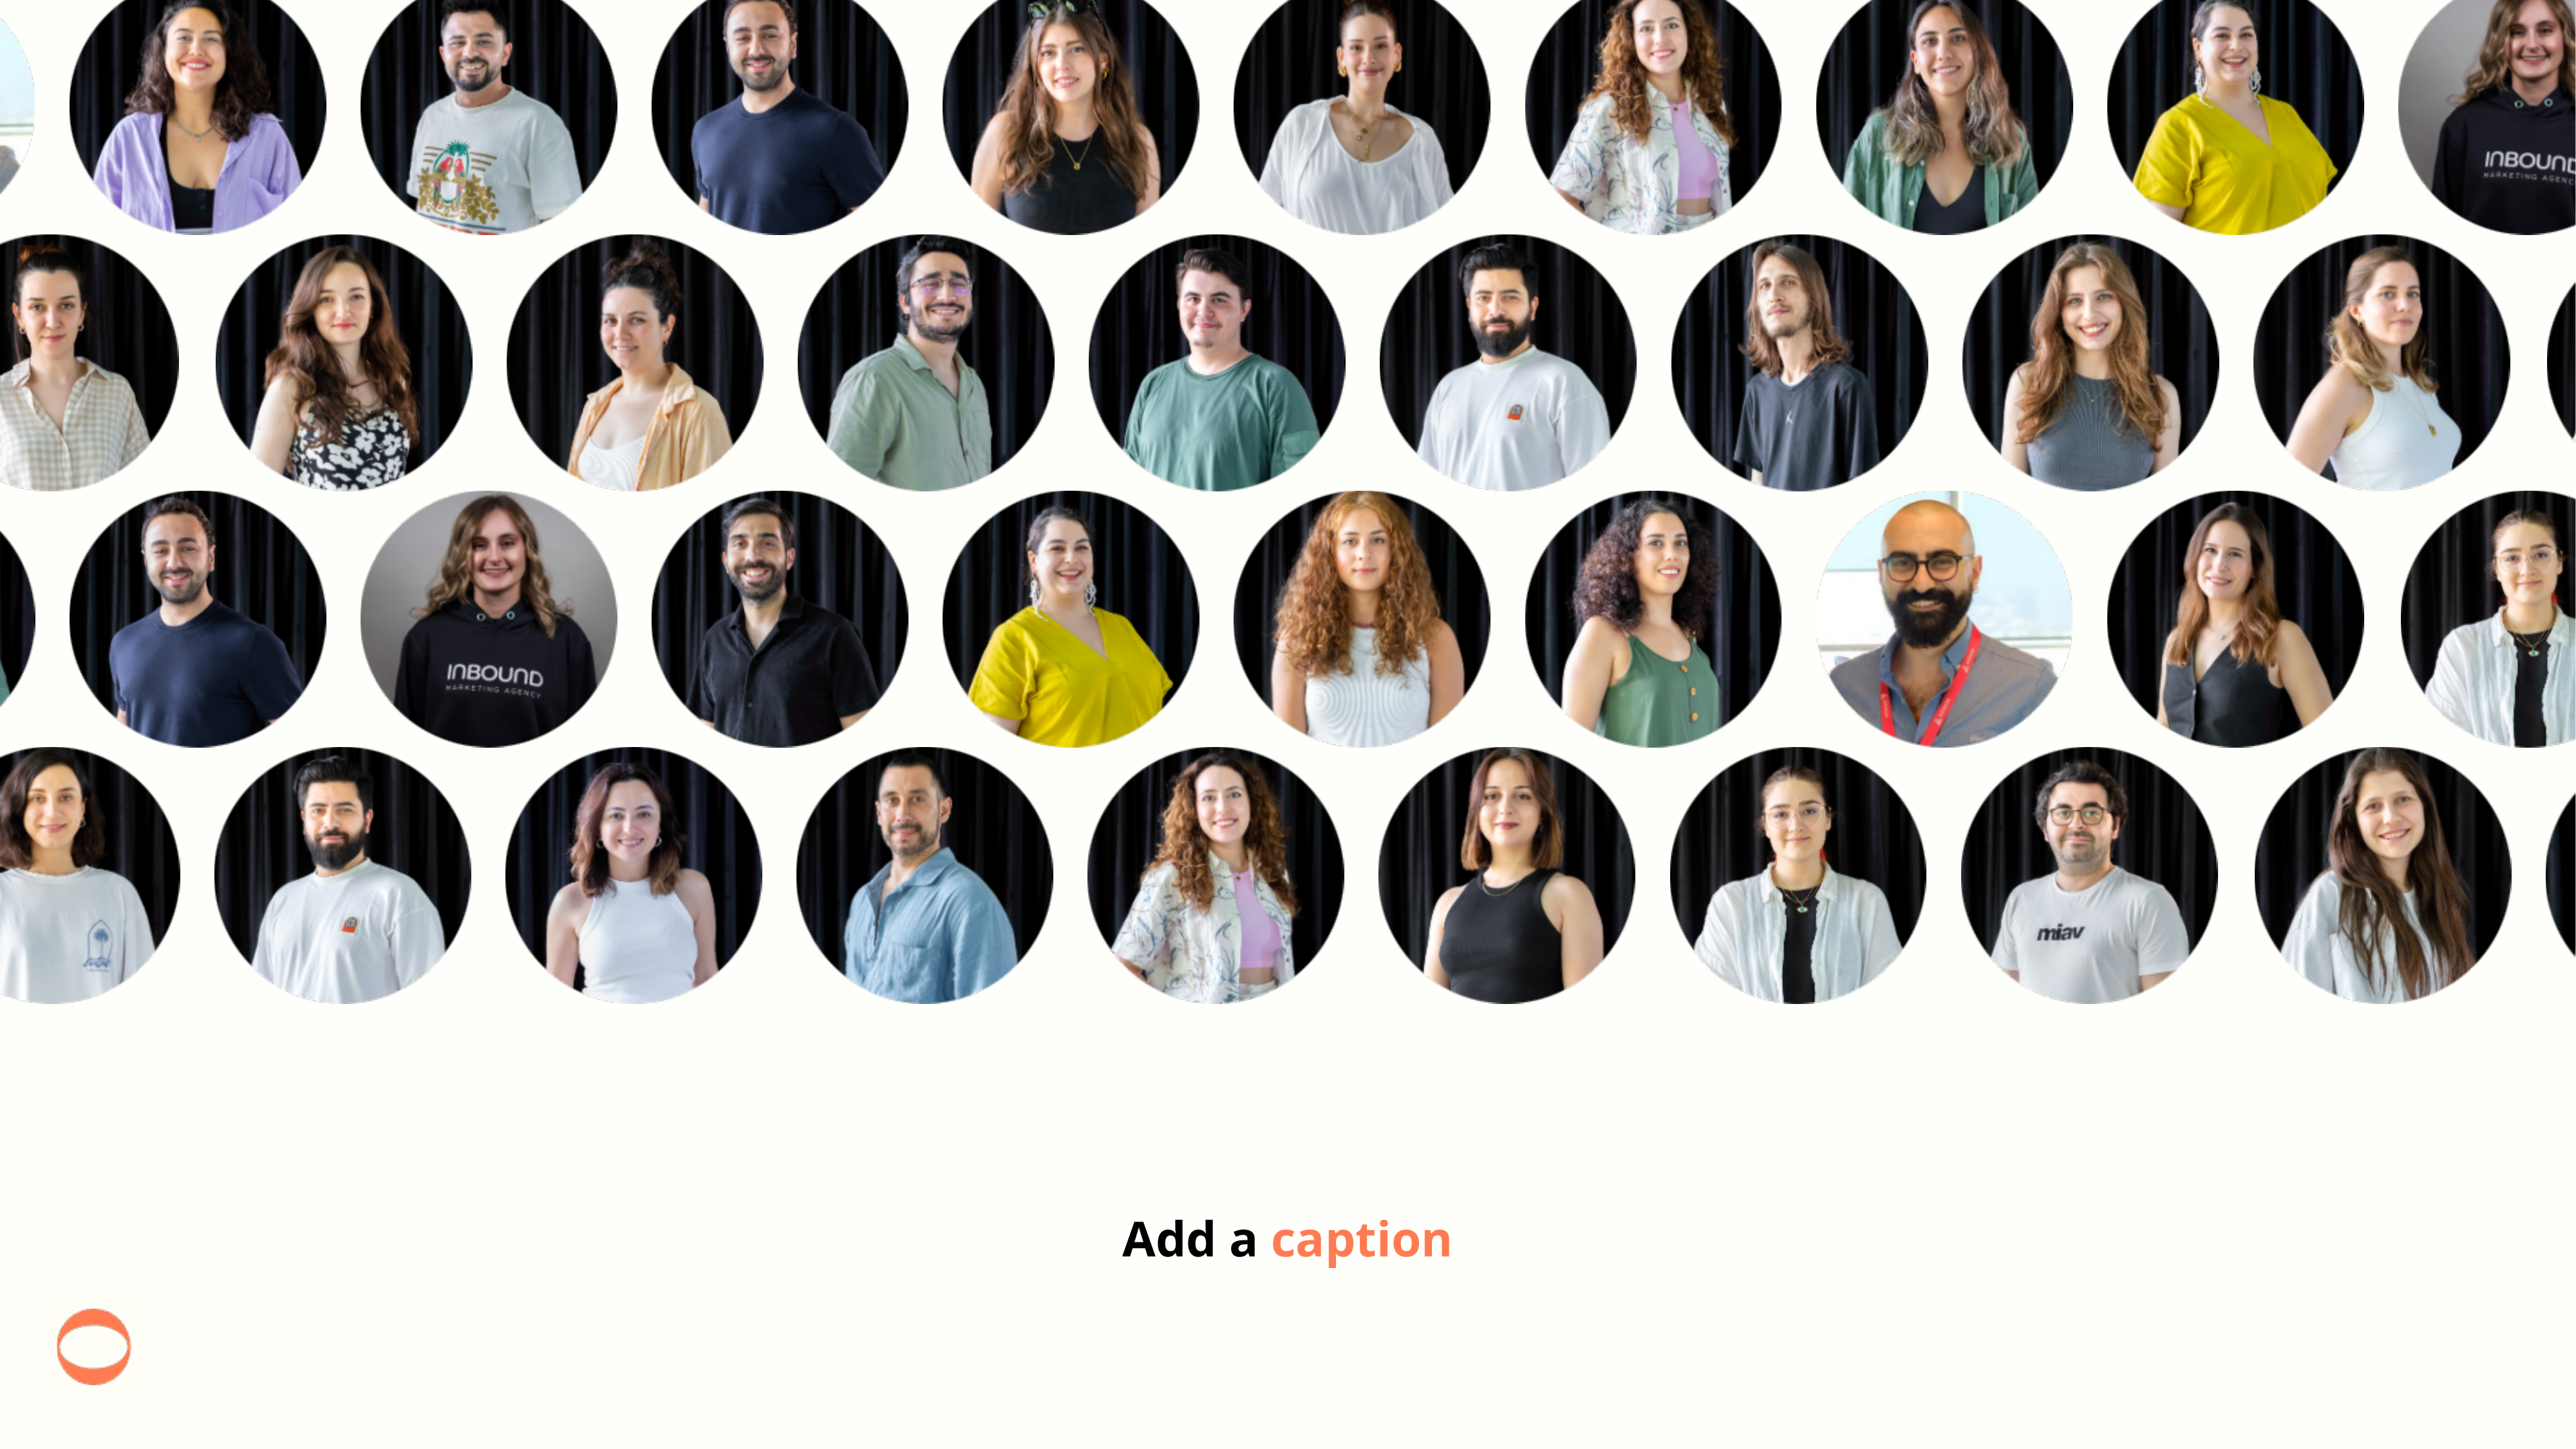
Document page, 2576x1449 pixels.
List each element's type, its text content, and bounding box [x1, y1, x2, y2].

picture [42, 1293, 146, 1401]
picture [0, 0, 2576, 1004]
text_box Add a caption [682, 1189, 1893, 1271]
